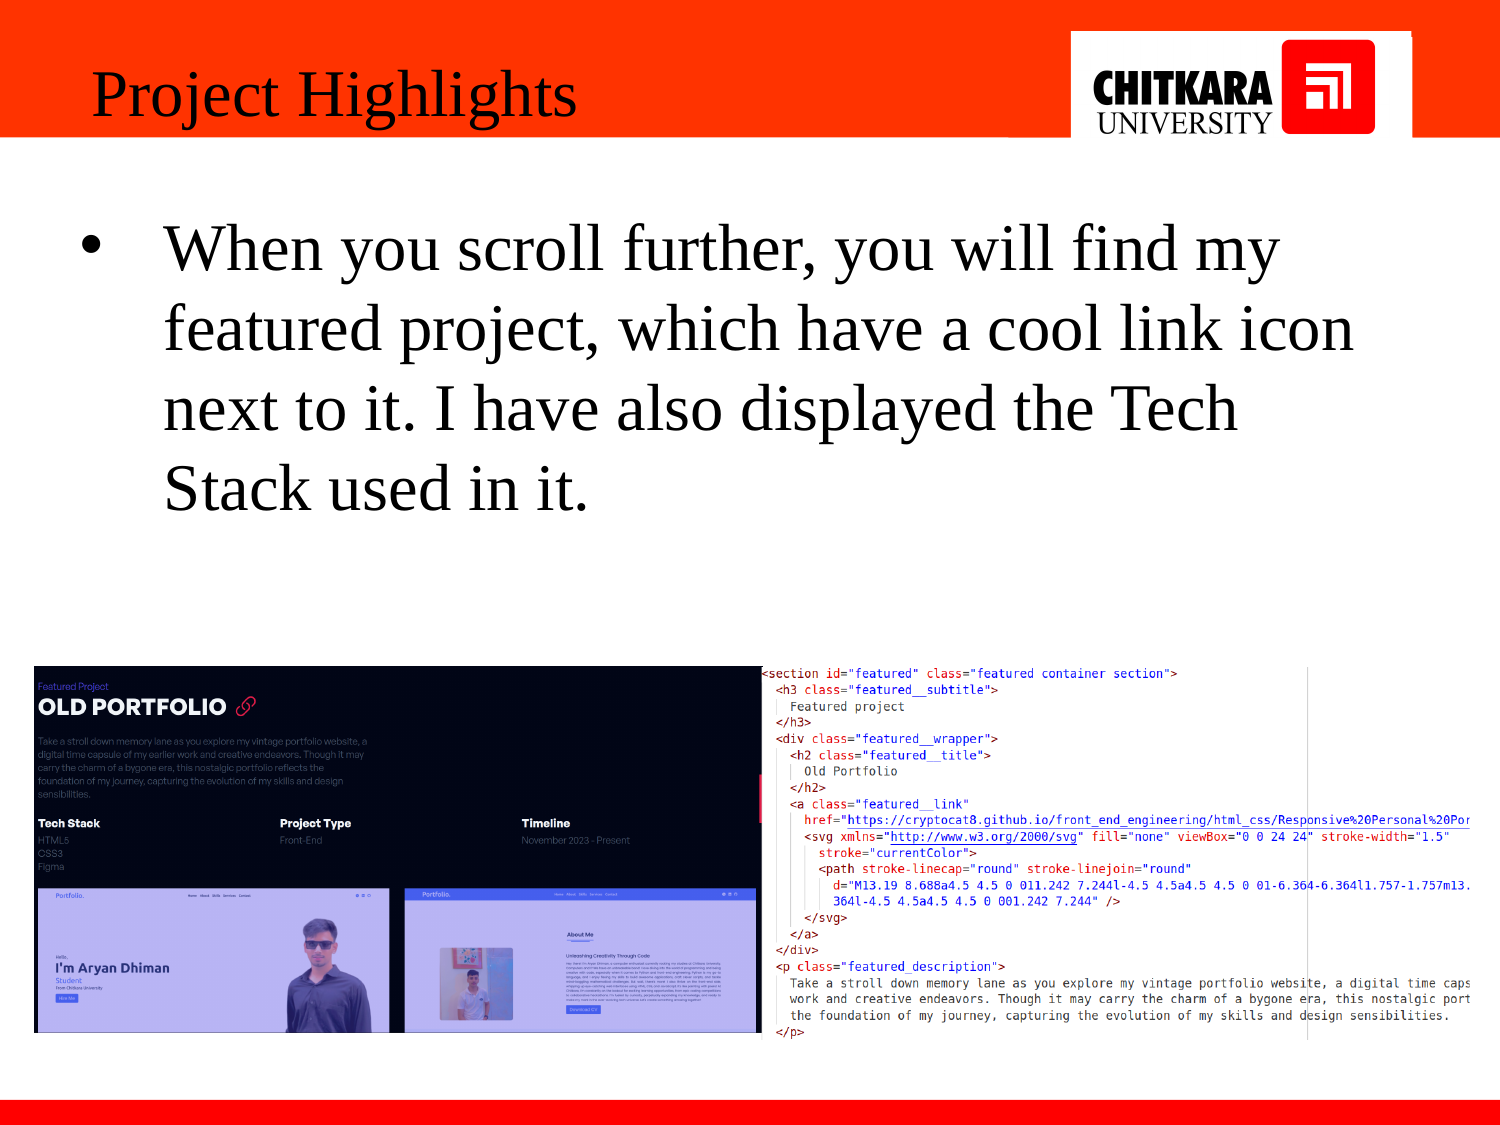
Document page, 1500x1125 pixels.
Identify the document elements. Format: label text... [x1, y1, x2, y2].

picture [34, 666, 1470, 1044]
text_box When you scroll further, you will find my featured project, which have a cool link icon next to it. I have also displayed the Tech Stack used in it. [64, 196, 1400, 531]
text_box Project Highlights [76, 42, 963, 138]
picture [1074, 37, 1390, 138]
